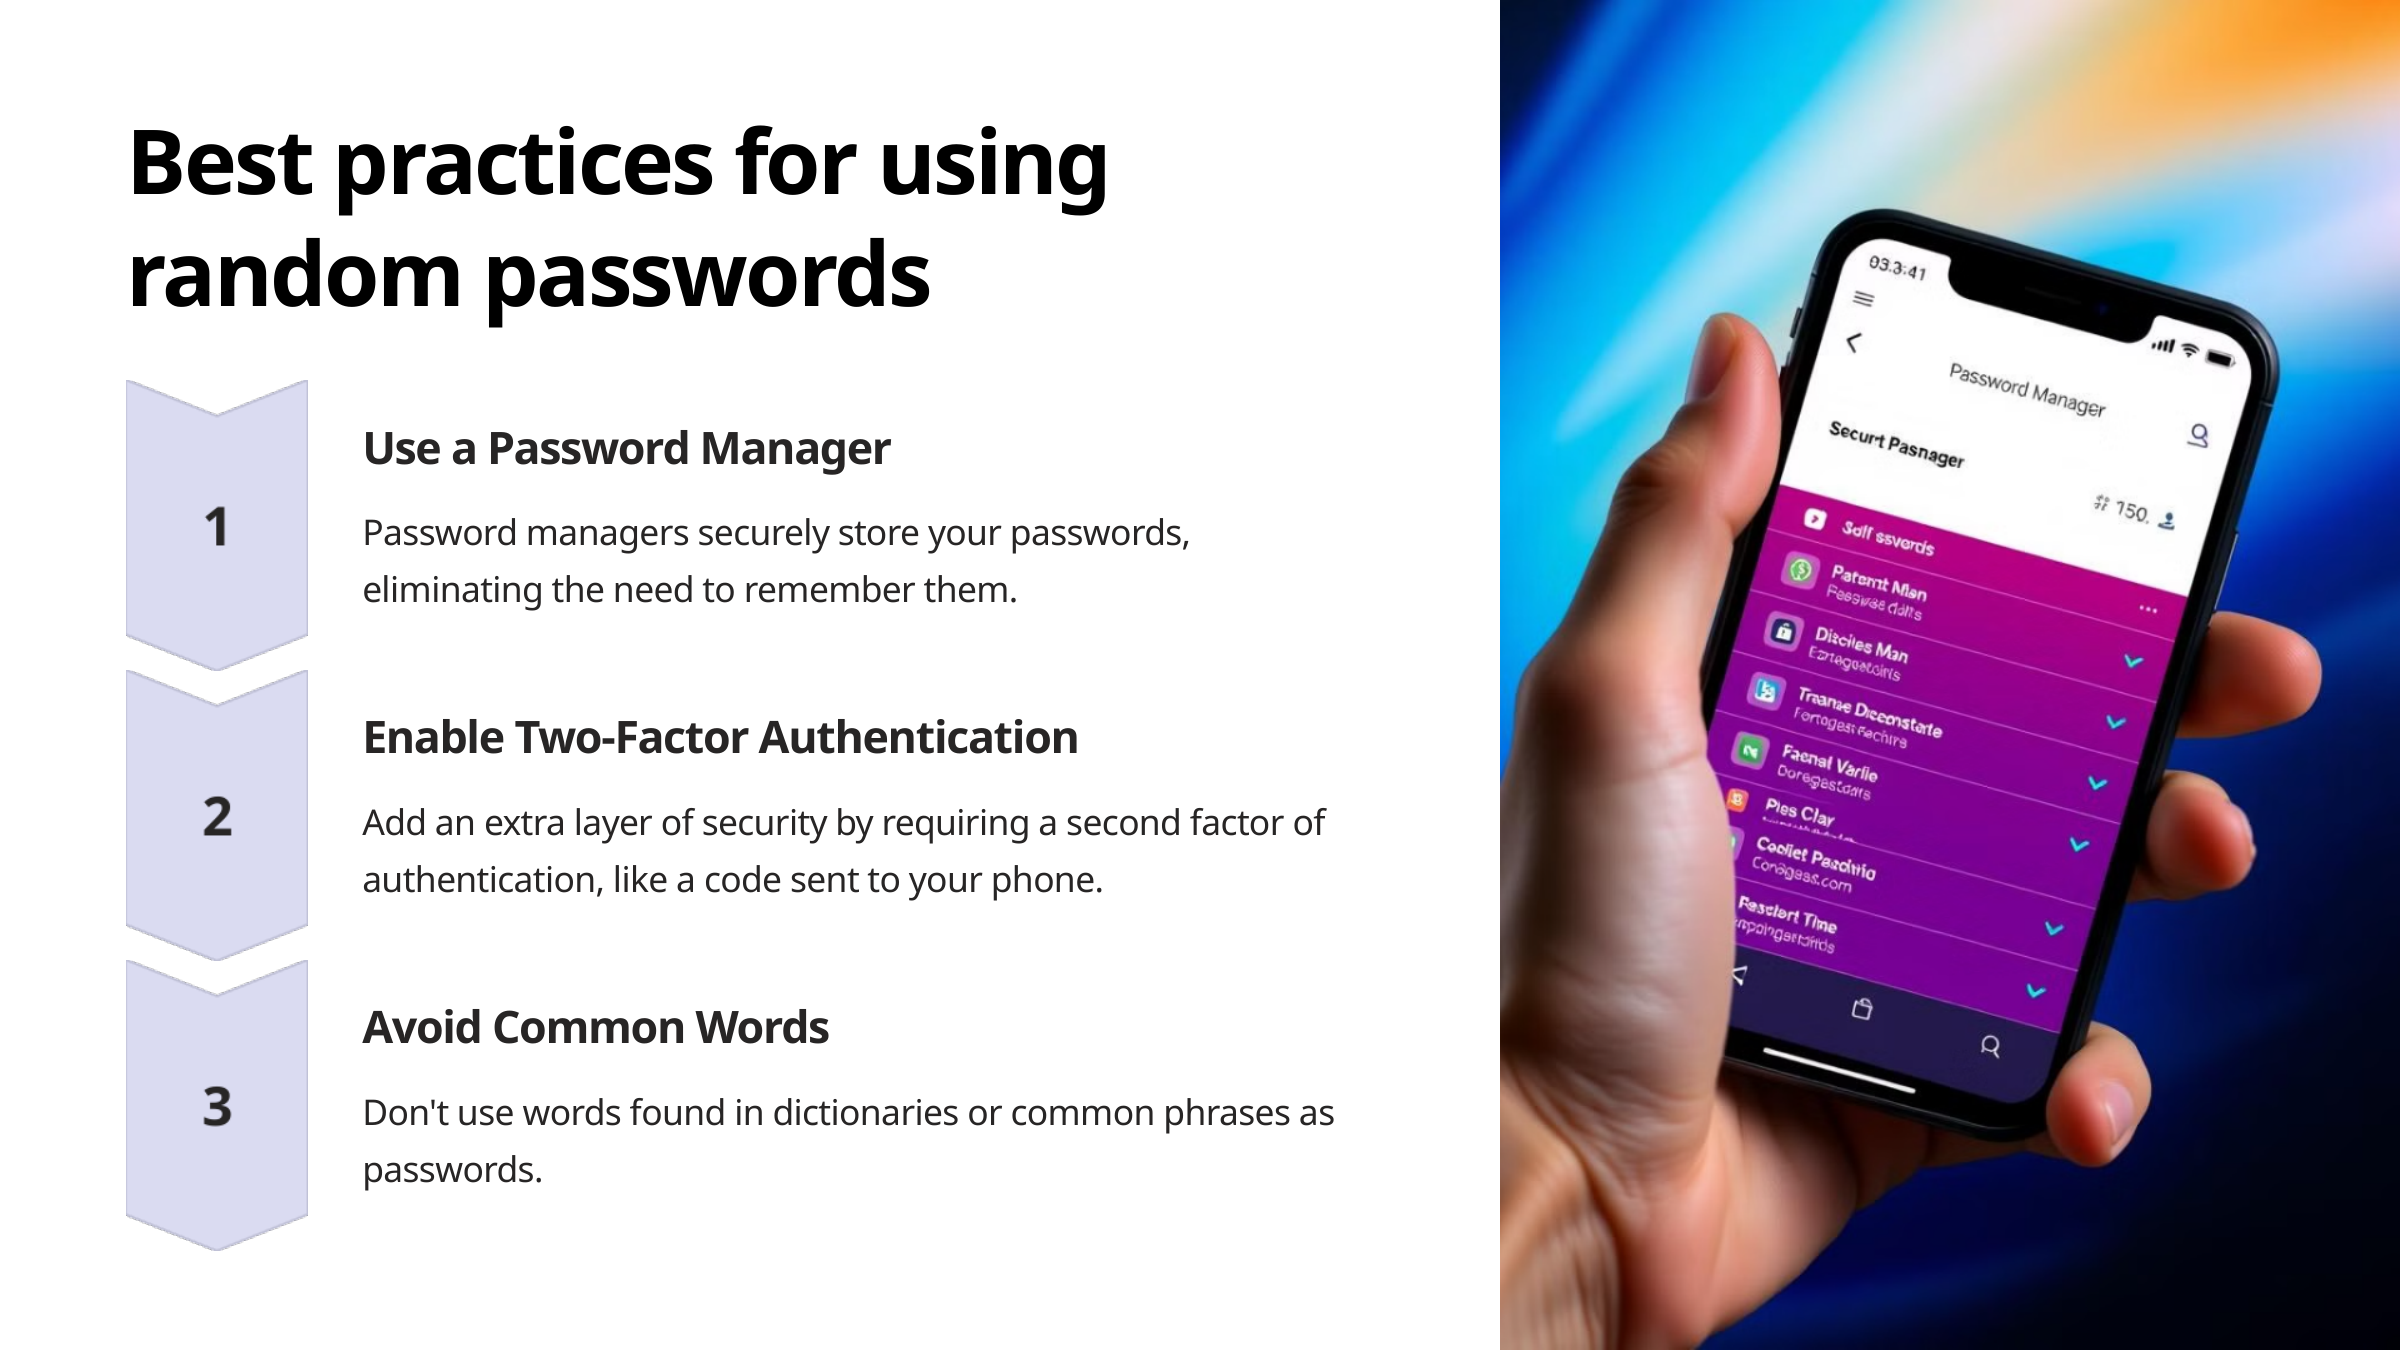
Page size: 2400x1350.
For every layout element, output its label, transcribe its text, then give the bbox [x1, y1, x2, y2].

text_box Avoid Common Words [362, 996, 829, 1054]
picture [1580, 438, 1592, 443]
text_box Enable Two-Factor Authentication [362, 706, 1075, 764]
text_box Best practices for using random passwords [126, 99, 1374, 327]
text_box Don't use words found in dictionaries or common phrases as passwords. [362, 1074, 1374, 1191]
picture [126, 380, 308, 1251]
picture [1499, 0, 1749, 376]
picture [1499, 0, 2400, 1350]
text_box Add an extra layer of security by requiring a second factor of authentication, like a code sent to your phone. [362, 785, 1374, 901]
text_box Password managers securely store your passwords, eliminating the need to remember them. [362, 495, 1374, 611]
text_box Use a Password Manager [362, 416, 891, 474]
